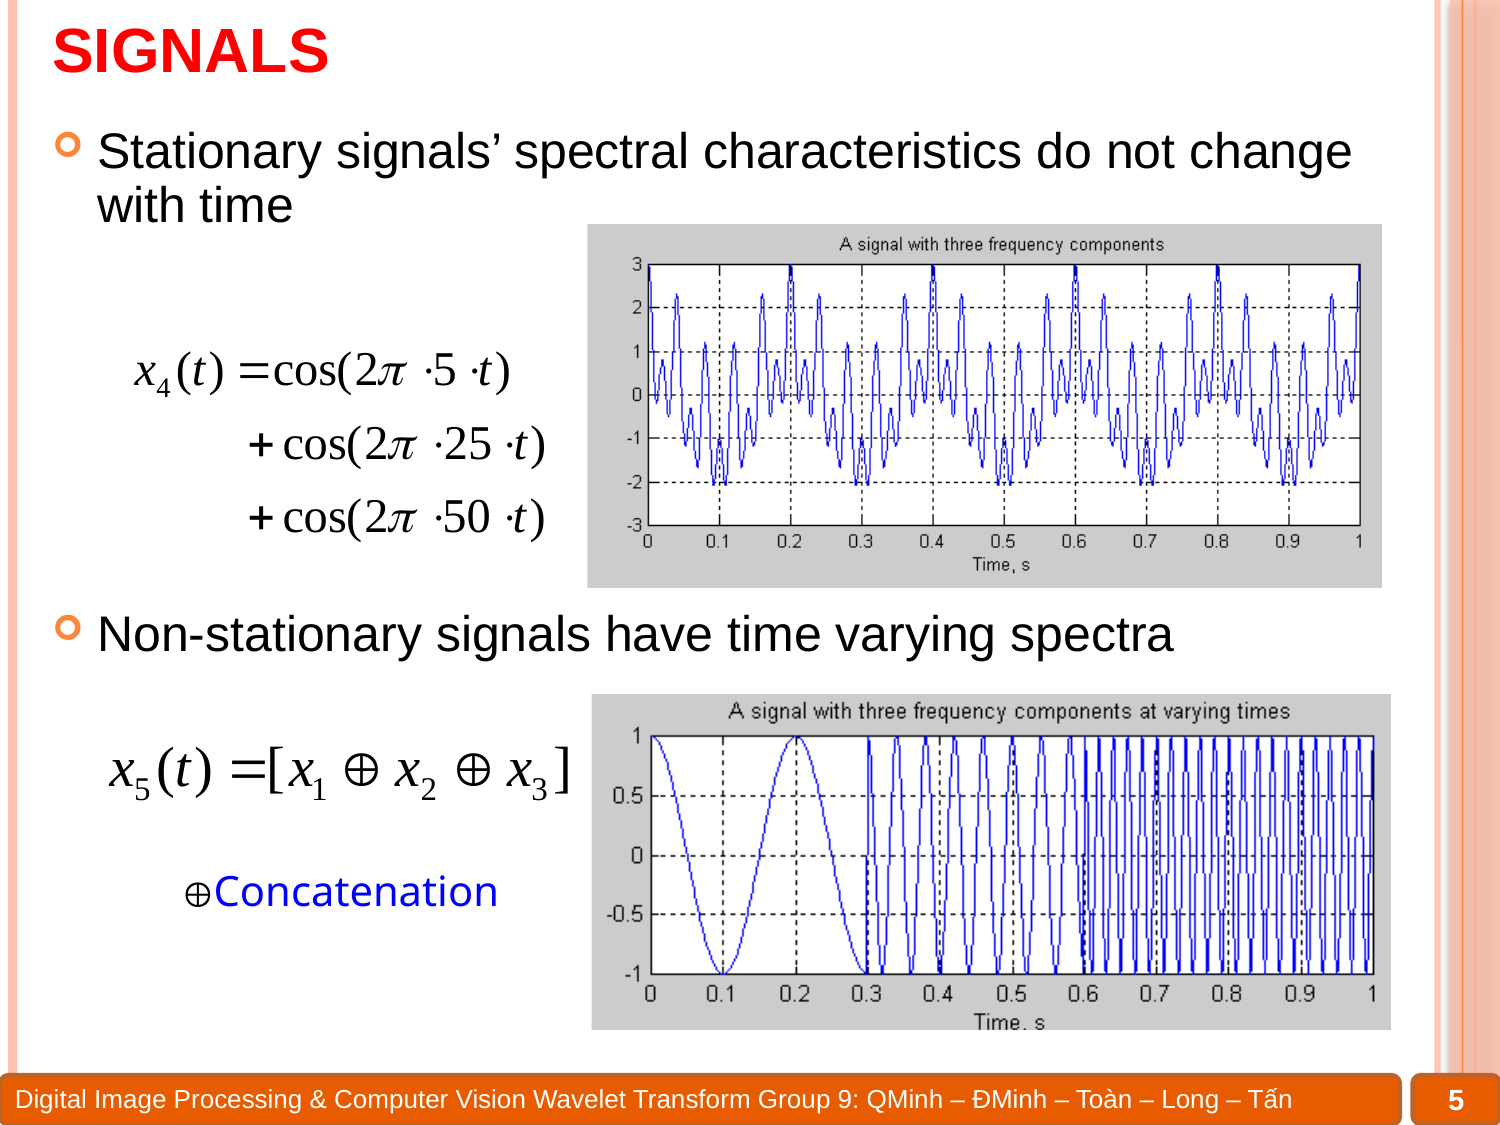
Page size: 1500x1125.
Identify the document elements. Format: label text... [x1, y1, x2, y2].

picture [586, 223, 1383, 588]
table_cell HH1 [94, 731, 584, 822]
picture [591, 693, 1392, 1031]
list Stationary signals’ spectral characteristics do not change with time Non-stationary signals have time varying spectra [37, 117, 1425, 1030]
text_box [124, 336, 554, 553]
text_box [97, 728, 580, 815]
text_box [174, 856, 504, 923]
slide_number 5 [1412, 1074, 1500, 1123]
title Stationary and Non-stationary Signals [37, 12, 1425, 93]
